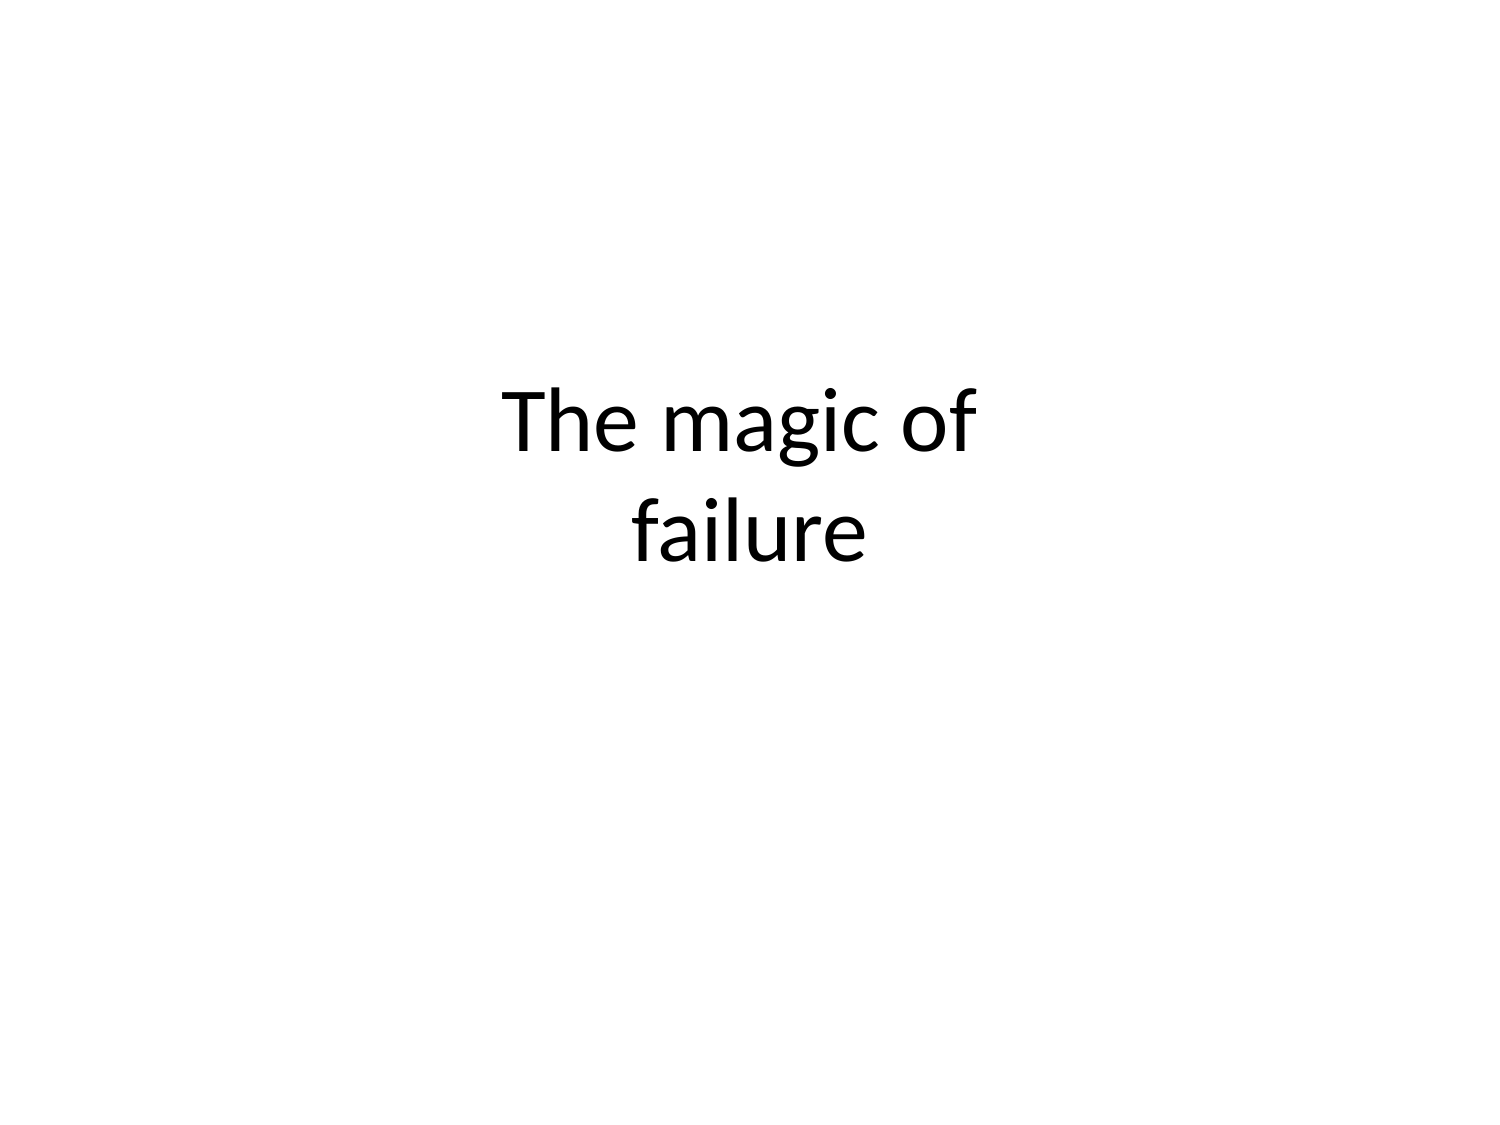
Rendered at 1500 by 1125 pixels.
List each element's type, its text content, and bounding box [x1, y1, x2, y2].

title The magic of failure [112, 349, 1388, 591]
